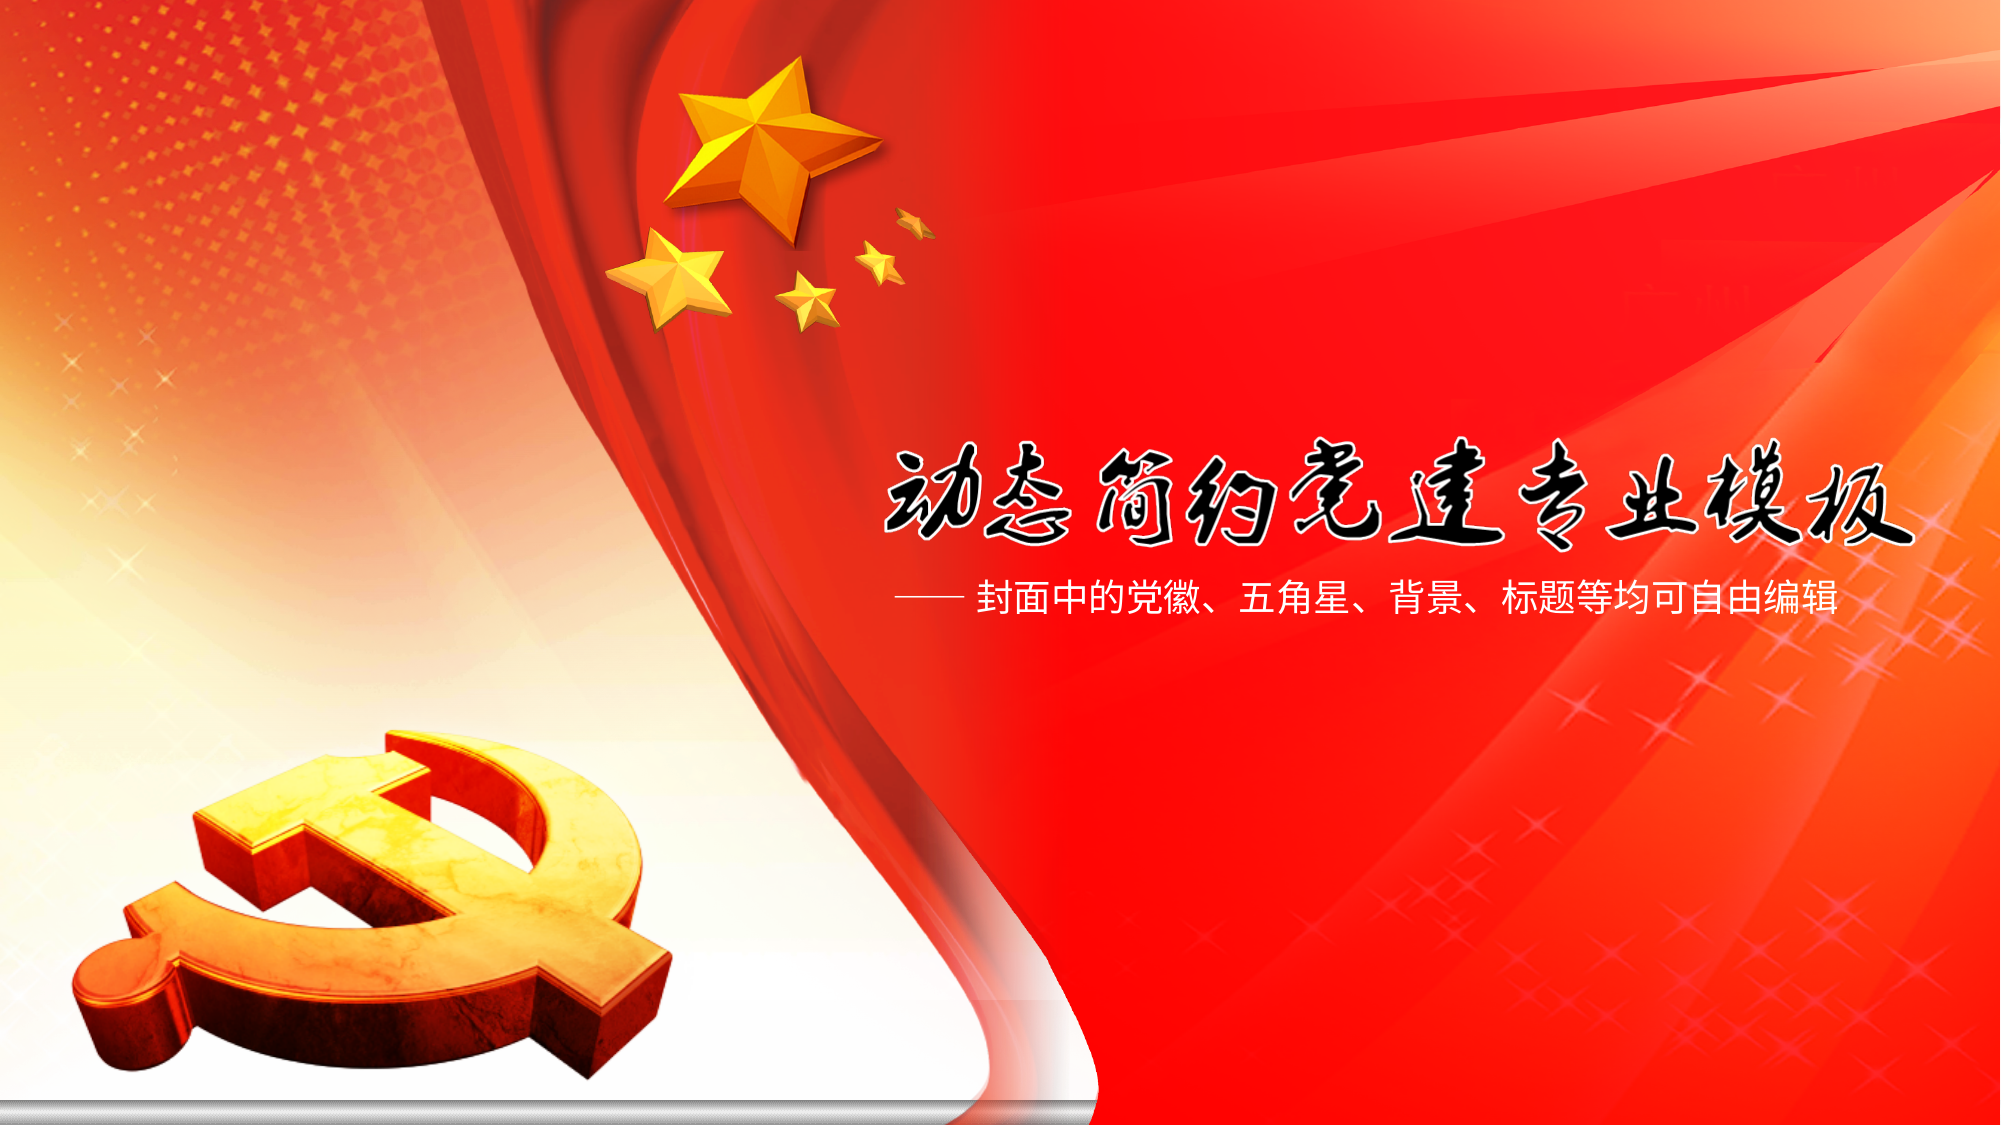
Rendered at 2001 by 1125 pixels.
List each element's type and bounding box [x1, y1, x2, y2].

picture [0, 0, 2001, 1125]
text_box [585, 37, 936, 399]
